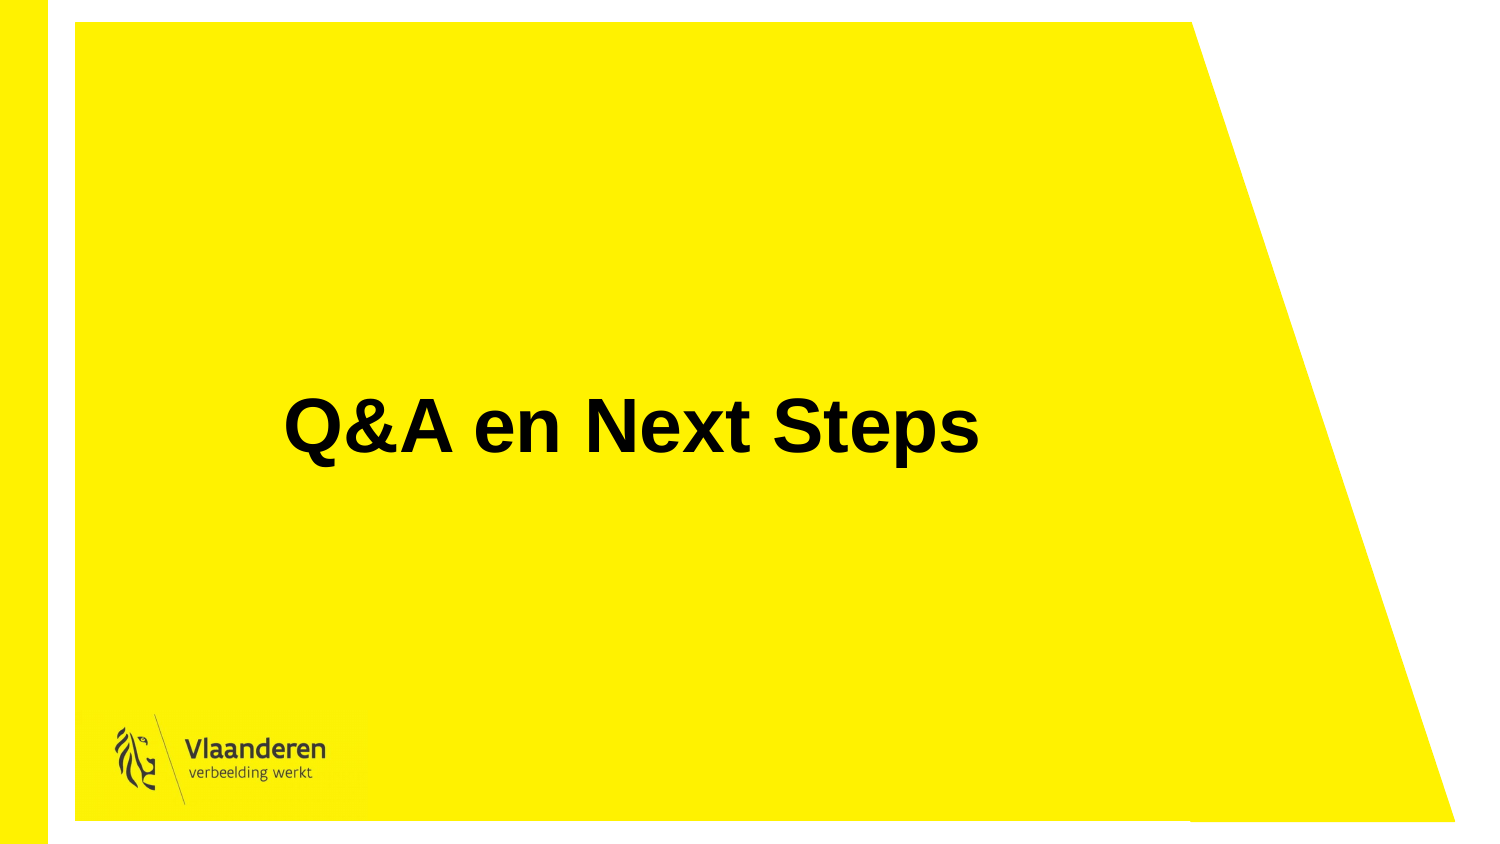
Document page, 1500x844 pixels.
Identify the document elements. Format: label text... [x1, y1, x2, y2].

text_box Q&A en Next Steps [75, 0, 1191, 844]
text_box [1191, 22, 1455, 822]
picture [74, 710, 368, 821]
